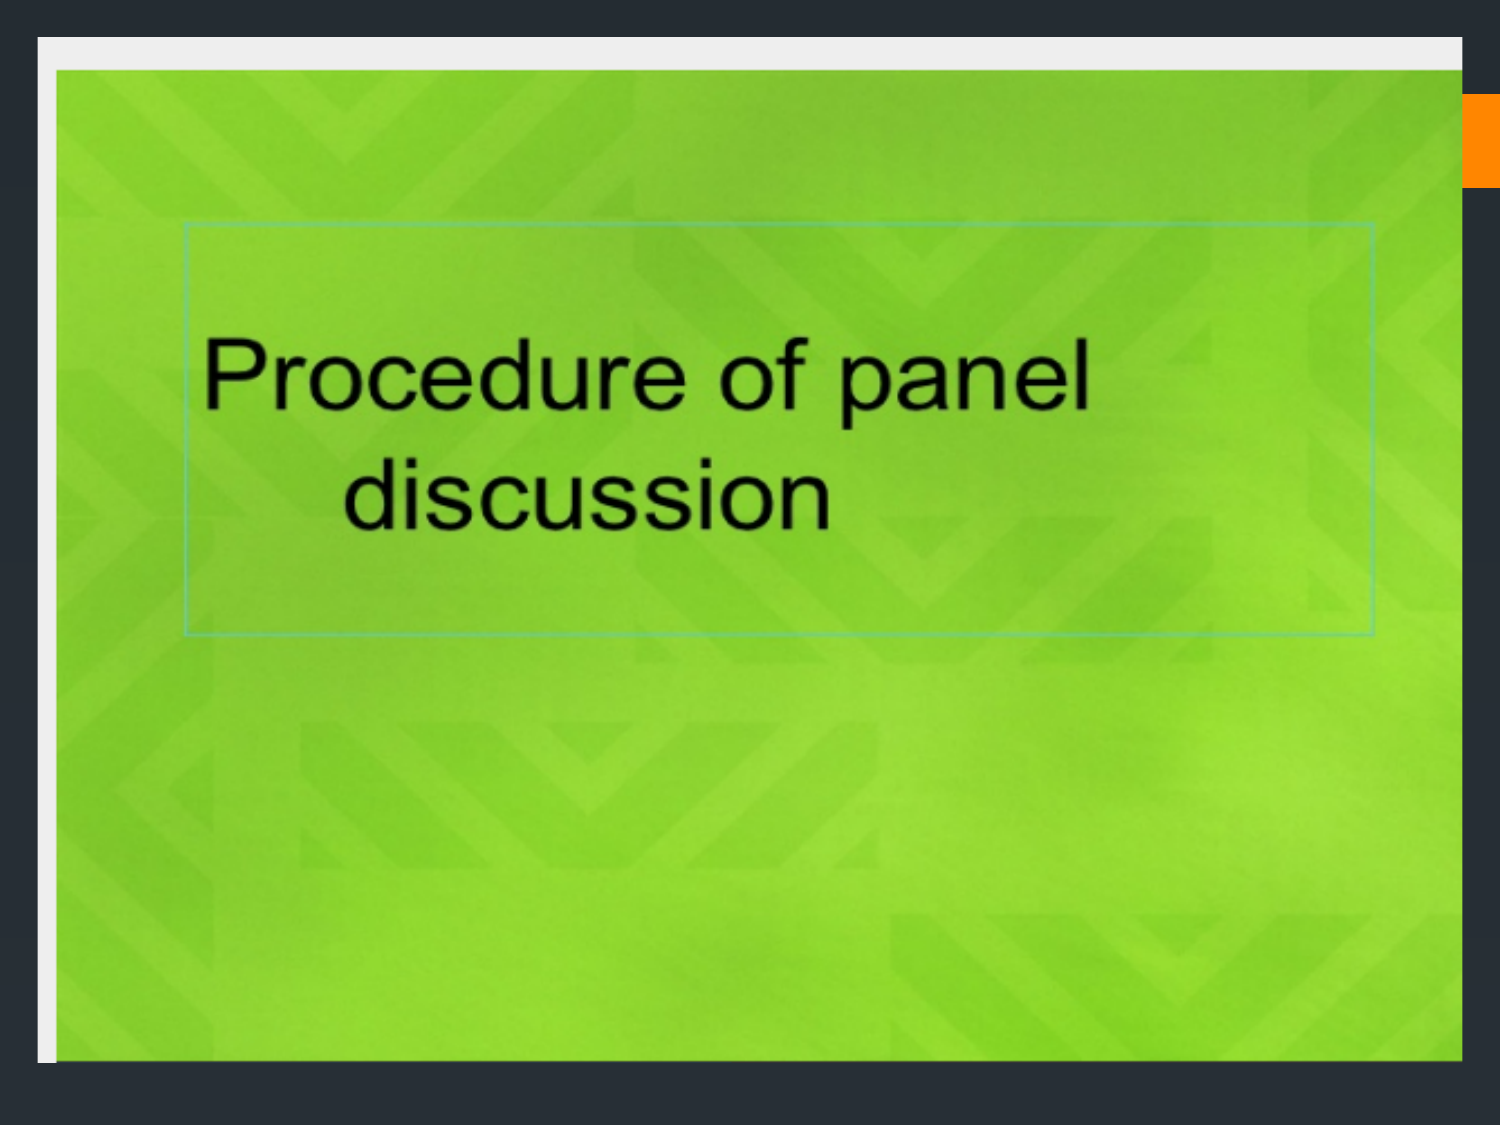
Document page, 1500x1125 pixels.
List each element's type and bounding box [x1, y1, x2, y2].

picture [36, 36, 1463, 1063]
